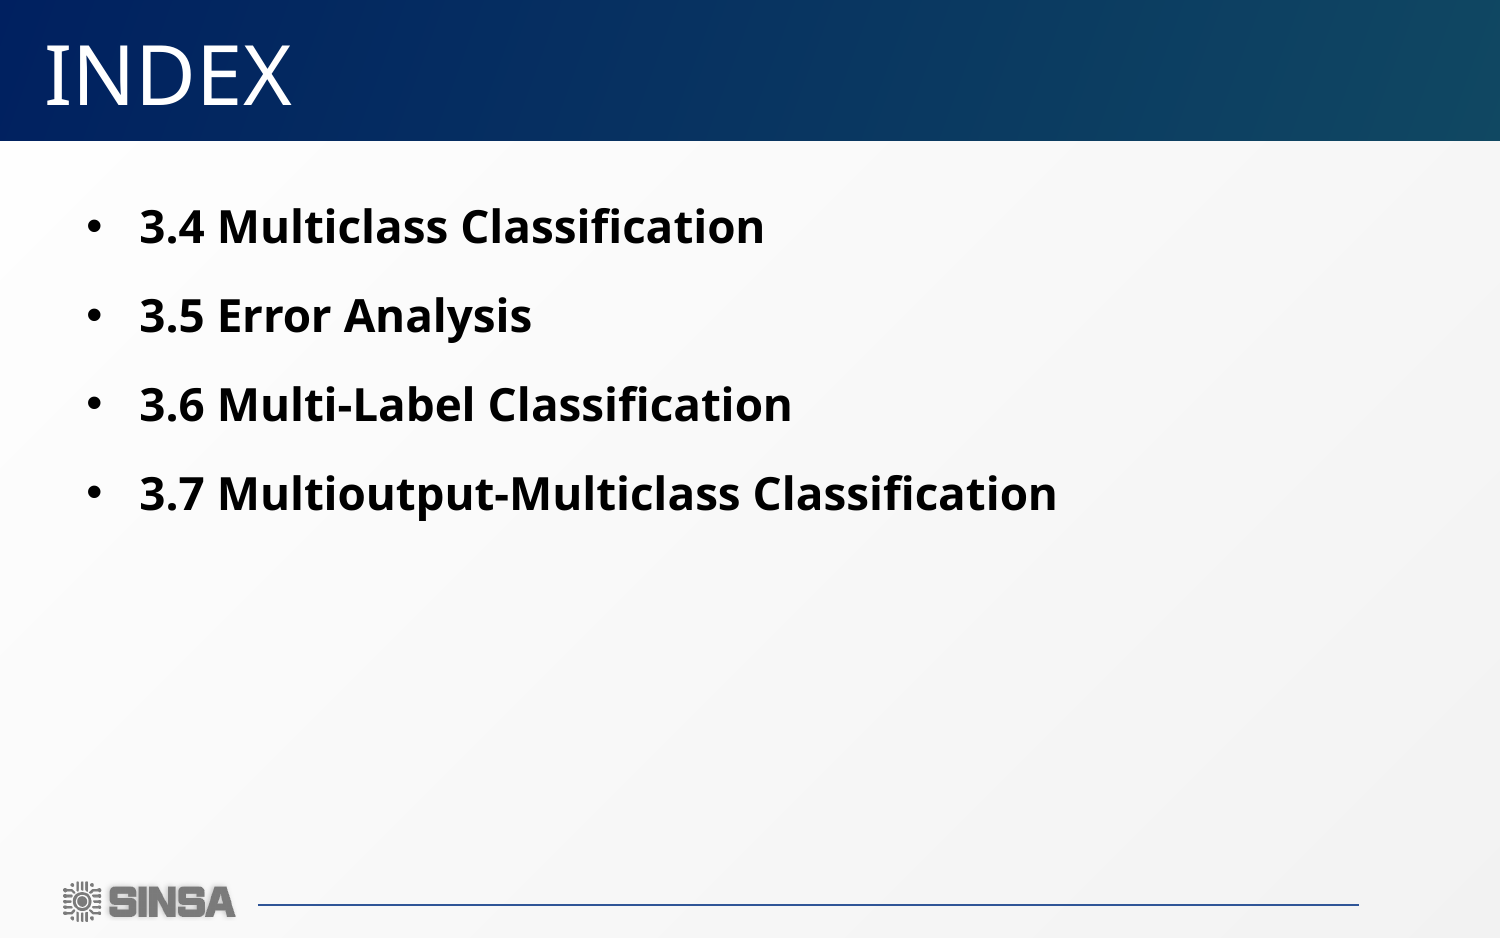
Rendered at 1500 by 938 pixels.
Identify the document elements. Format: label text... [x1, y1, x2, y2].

list 3.4 Multiclass Classification 3.5 Error Analysis 3.6 Multi-Label Classification 3.7 Multioutput-Multiclass Classification [71, 173, 1429, 831]
title INDEX [0, 0, 1500, 157]
